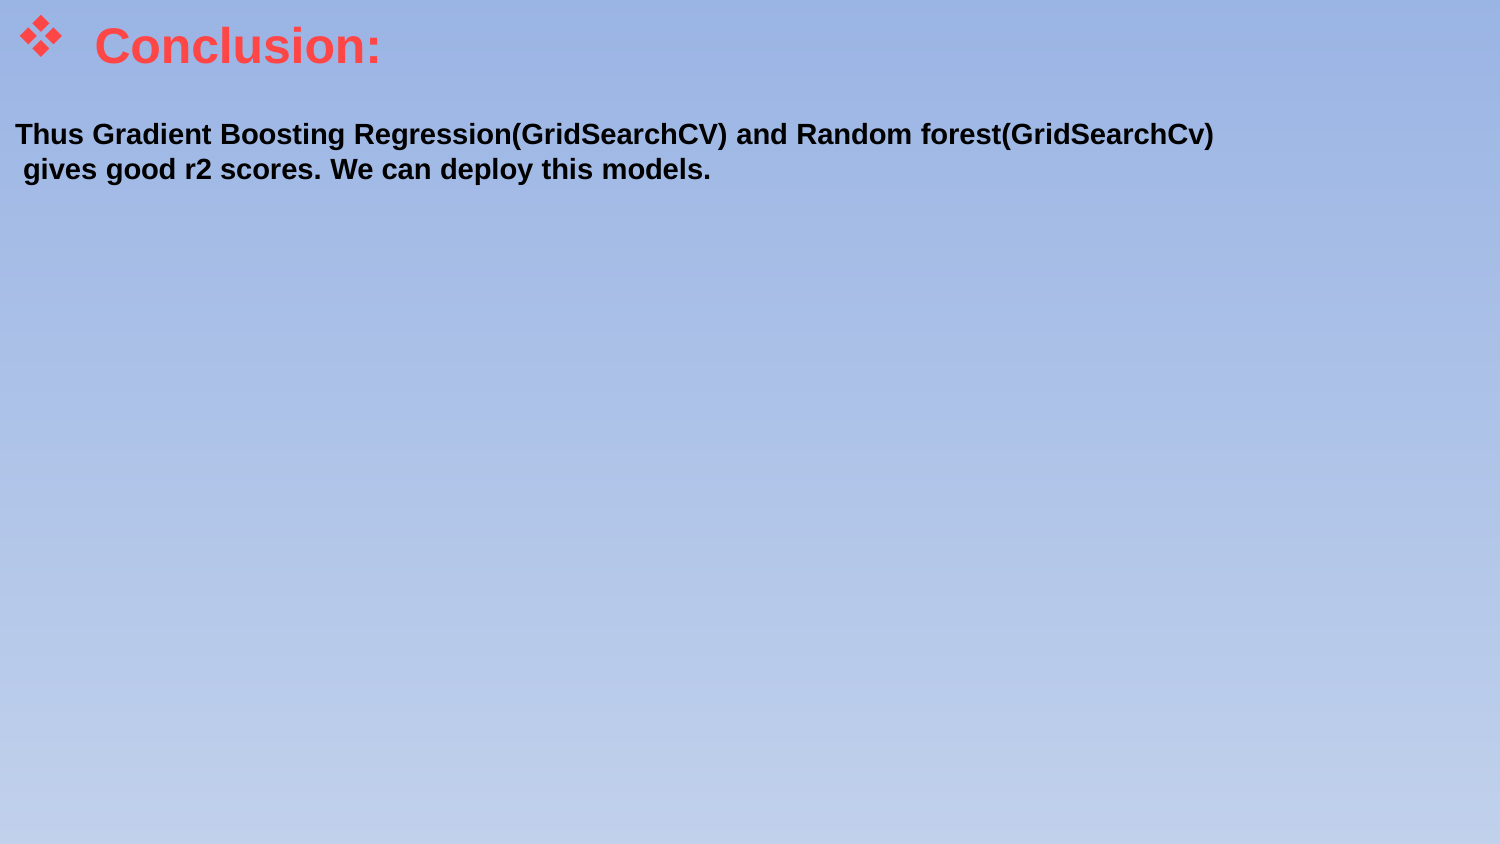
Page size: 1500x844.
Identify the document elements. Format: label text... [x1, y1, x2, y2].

text_box Conclusion: [12, 11, 386, 74]
text_box Thus Gradient Boosting Regression(GridSearchCV) and Random forest(GridSearchCv) gives good r2 scores. We can deploy this models. [12, 113, 1219, 185]
